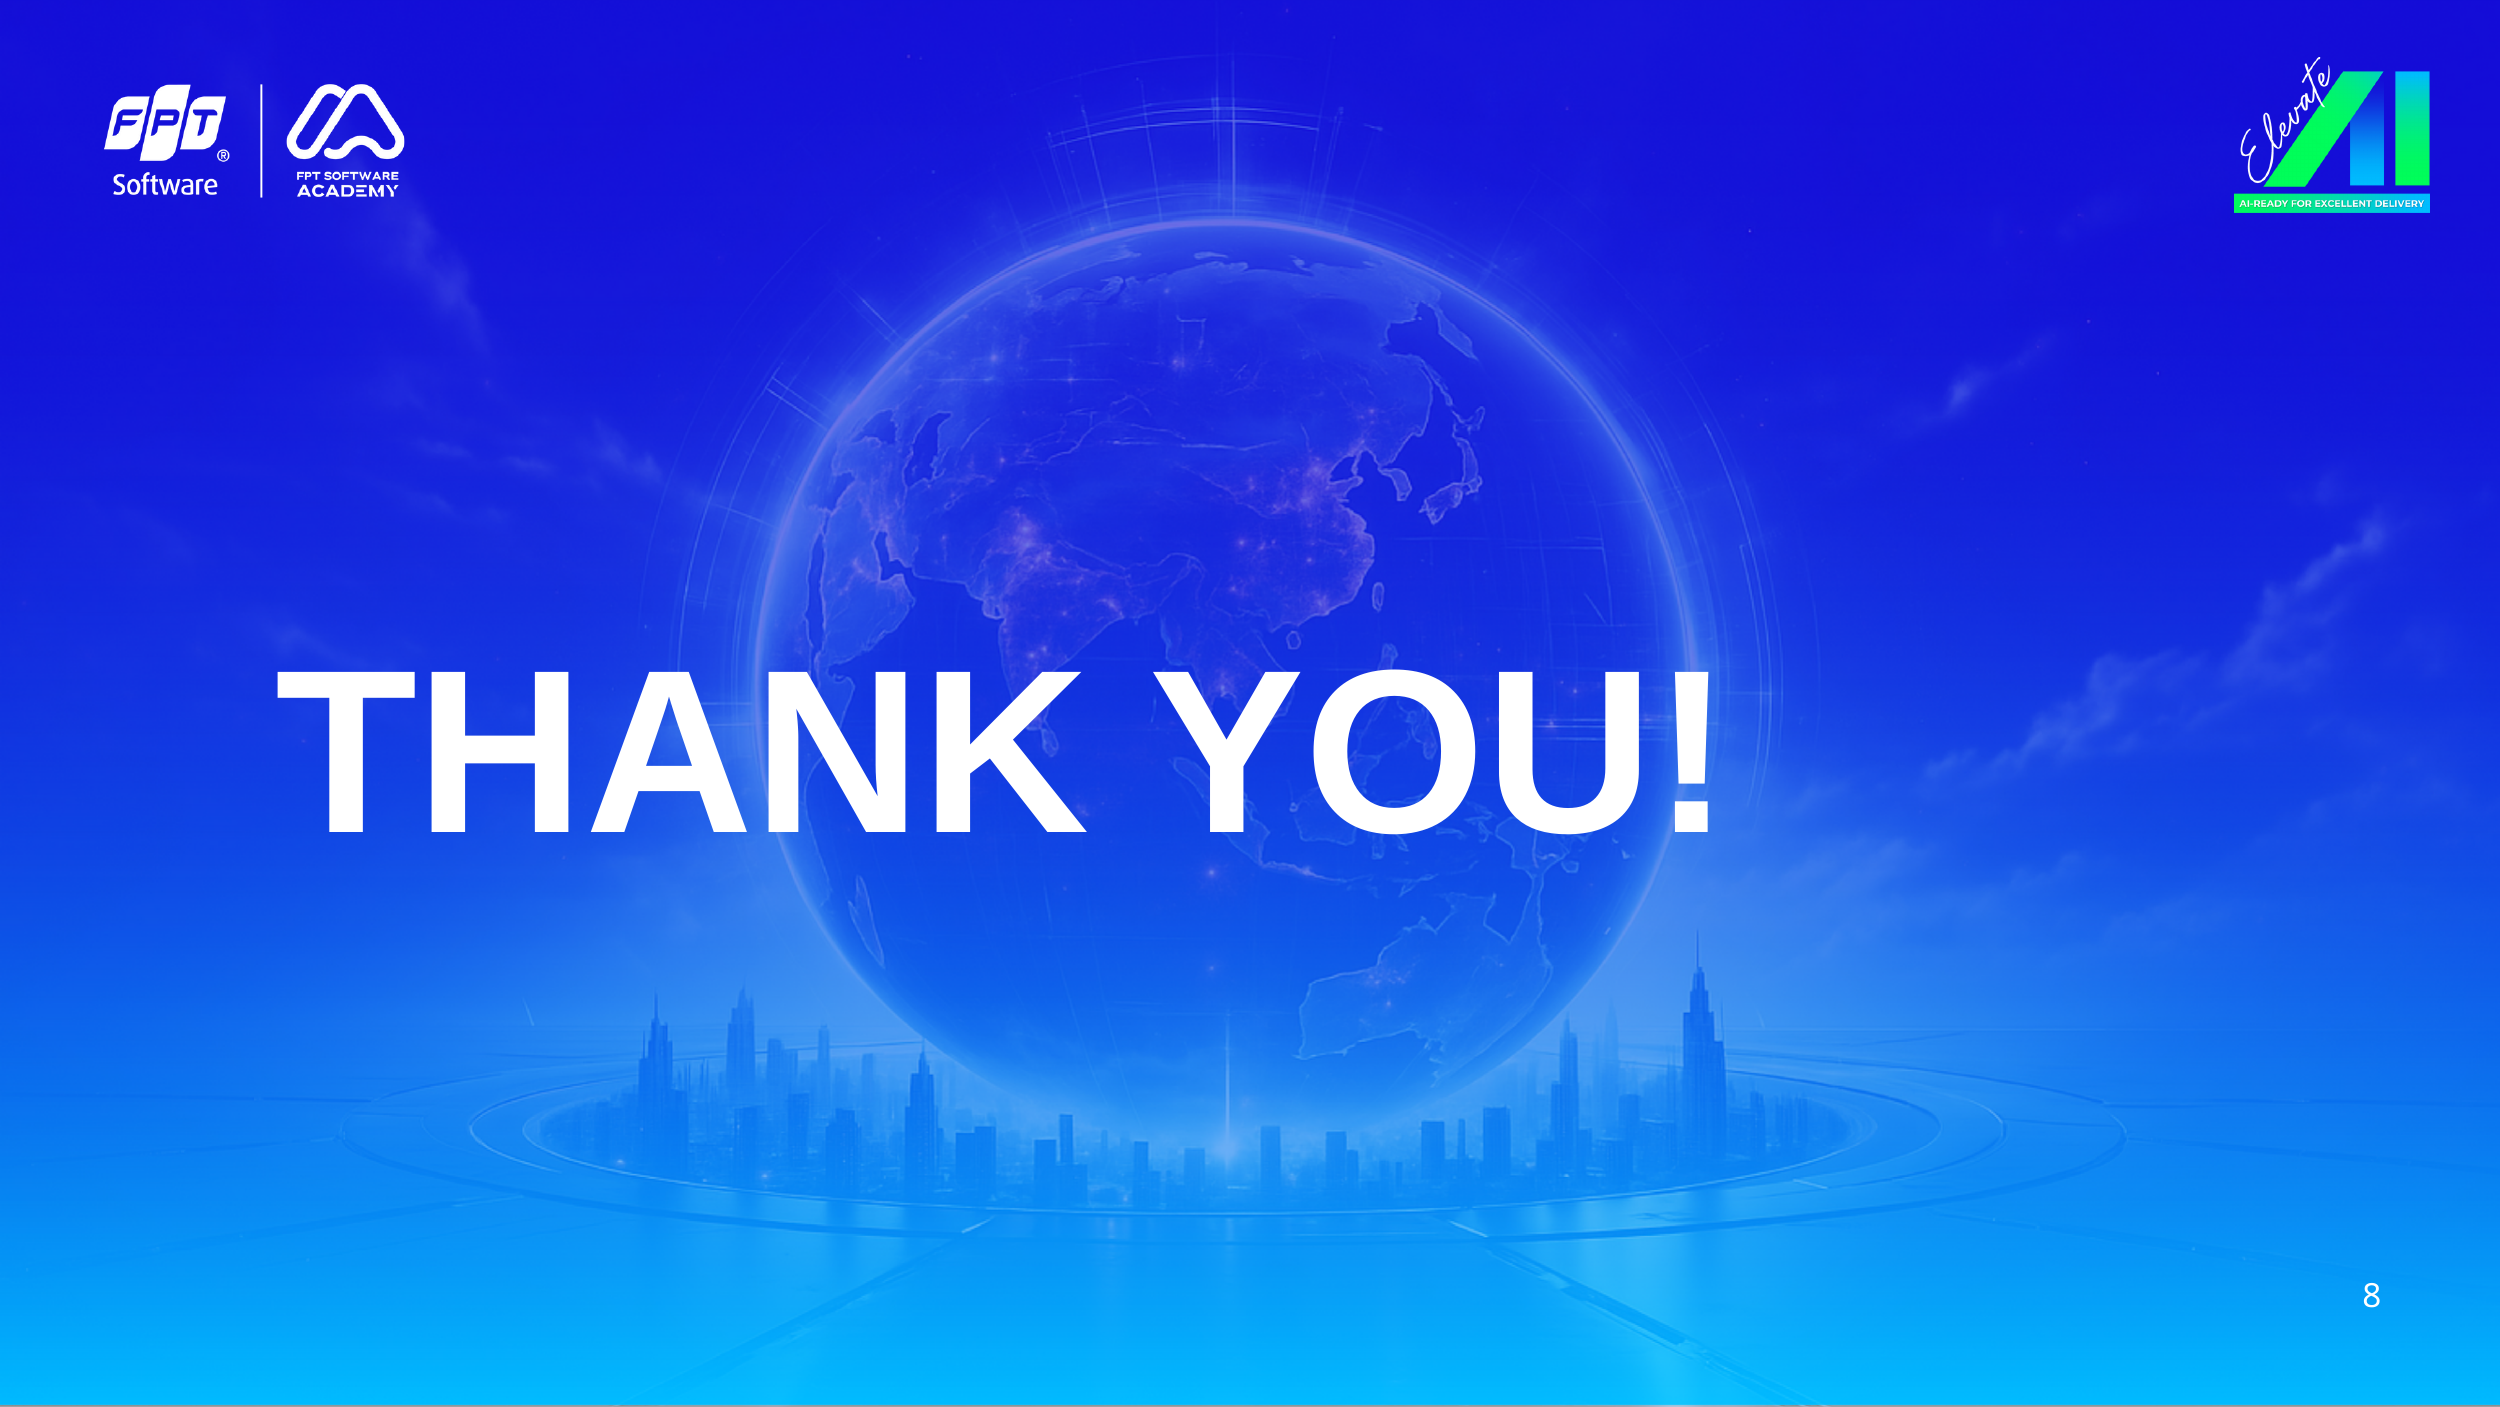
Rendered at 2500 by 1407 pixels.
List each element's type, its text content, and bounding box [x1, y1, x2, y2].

text_box [2234, 57, 2430, 213]
text_box 8 [2359, 1257, 2385, 1314]
text_box [0, 0, 2500, 1407]
text_box THANK YOU! [274, 571, 1913, 879]
text_box [103, 82, 405, 199]
